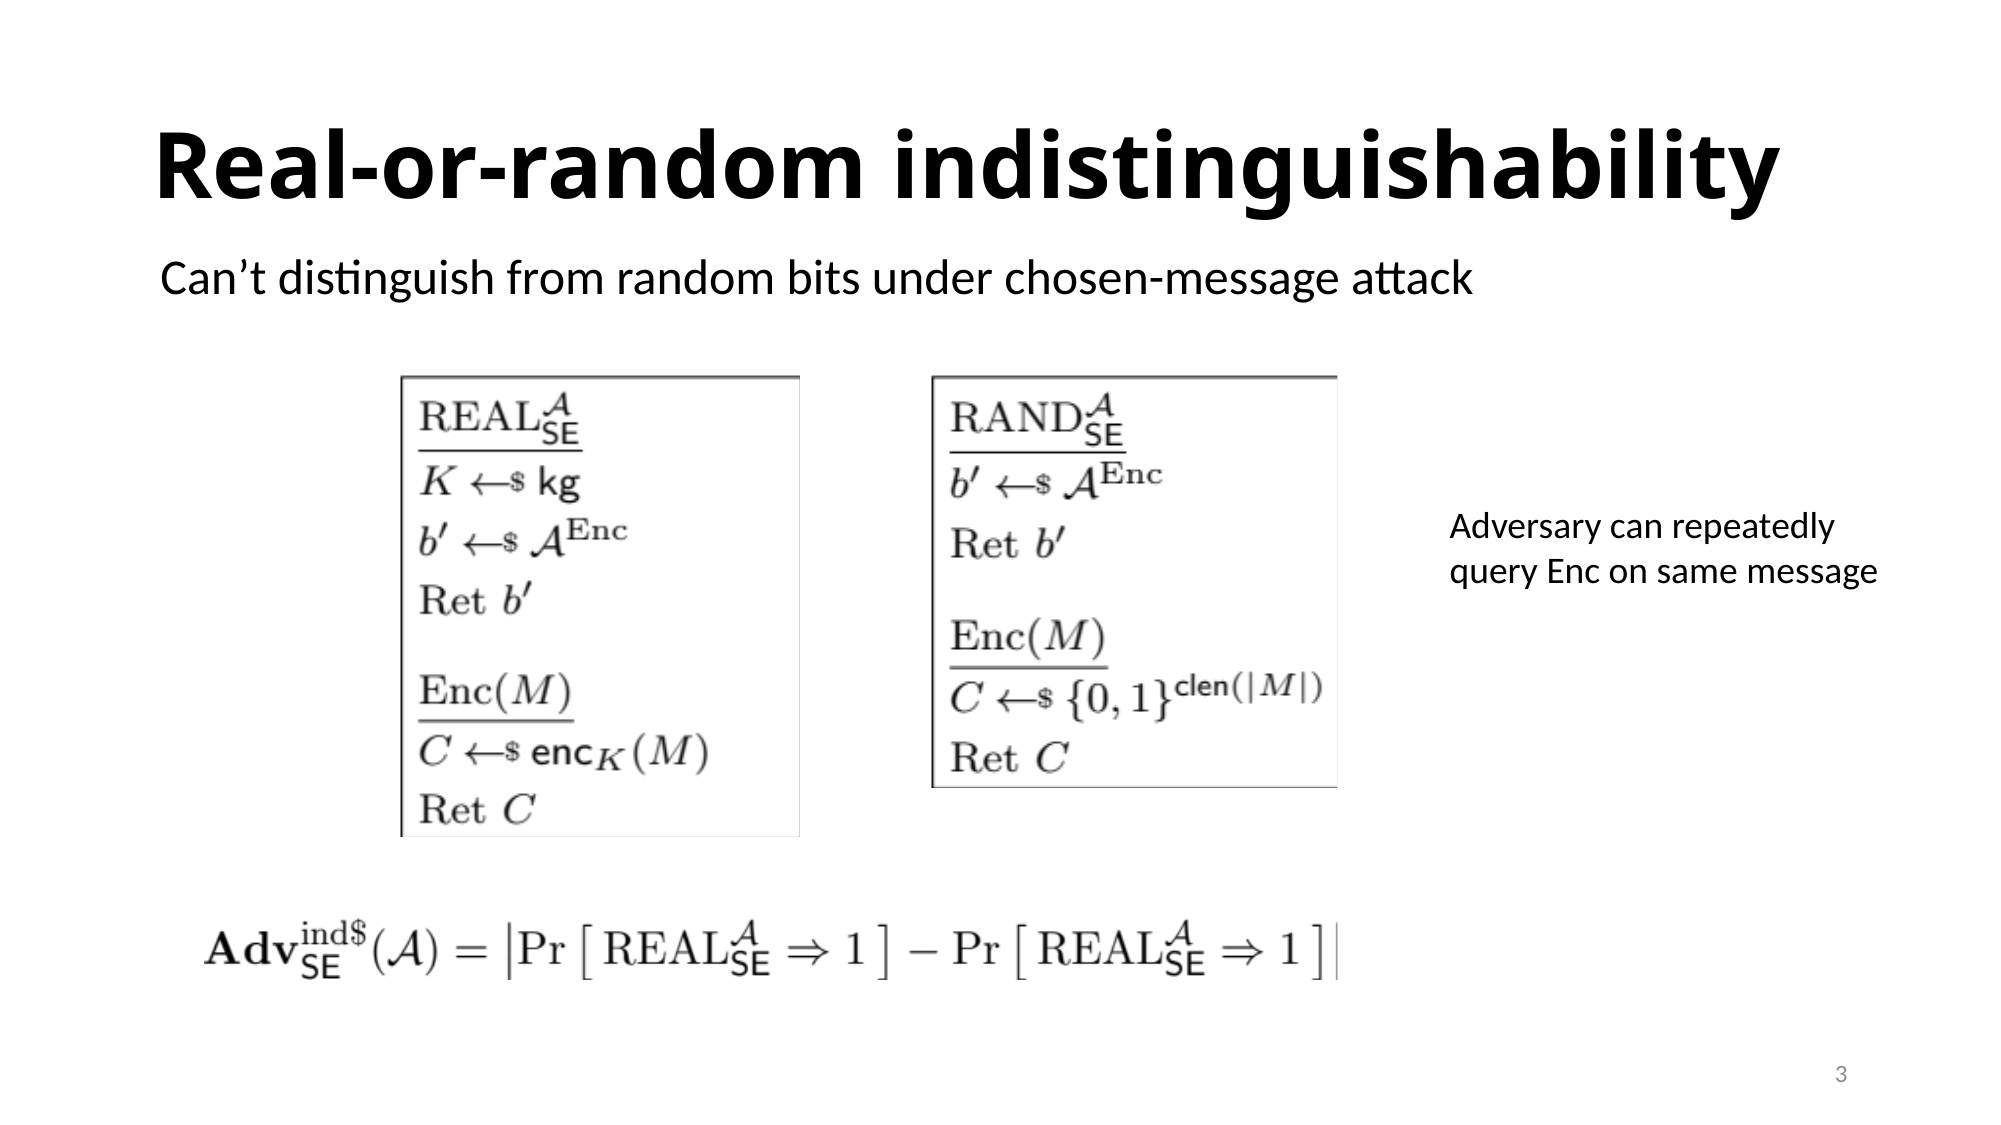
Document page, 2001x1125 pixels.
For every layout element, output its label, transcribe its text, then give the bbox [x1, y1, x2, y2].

picture [930, 374, 1338, 788]
text_box Can’t distinguish from random bits under chosen-message attack [145, 237, 1490, 313]
title Real-or-random indistinguishability [137, 59, 1863, 278]
text_box Adversary can repeatedly query Enc on same message [1434, 493, 1900, 599]
picture [399, 374, 800, 837]
slide_number 3 [1412, 1042, 1863, 1103]
picture [204, 917, 1338, 980]
